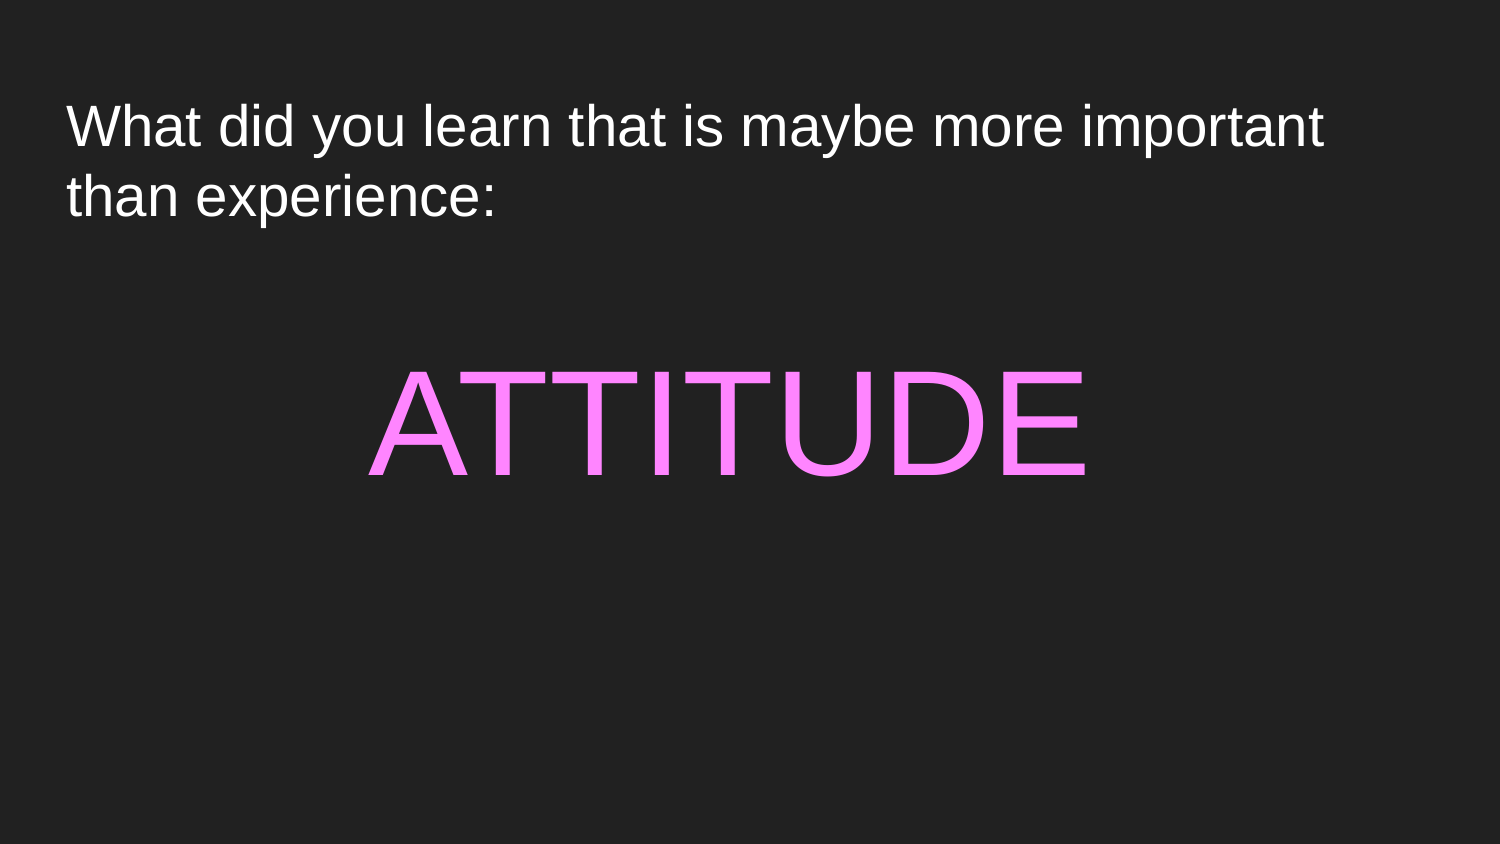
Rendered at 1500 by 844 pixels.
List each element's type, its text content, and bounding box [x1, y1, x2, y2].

title What did you learn that is maybe more important than experience: [51, 72, 1449, 167]
list ATTITUDE [335, 283, 1500, 844]
